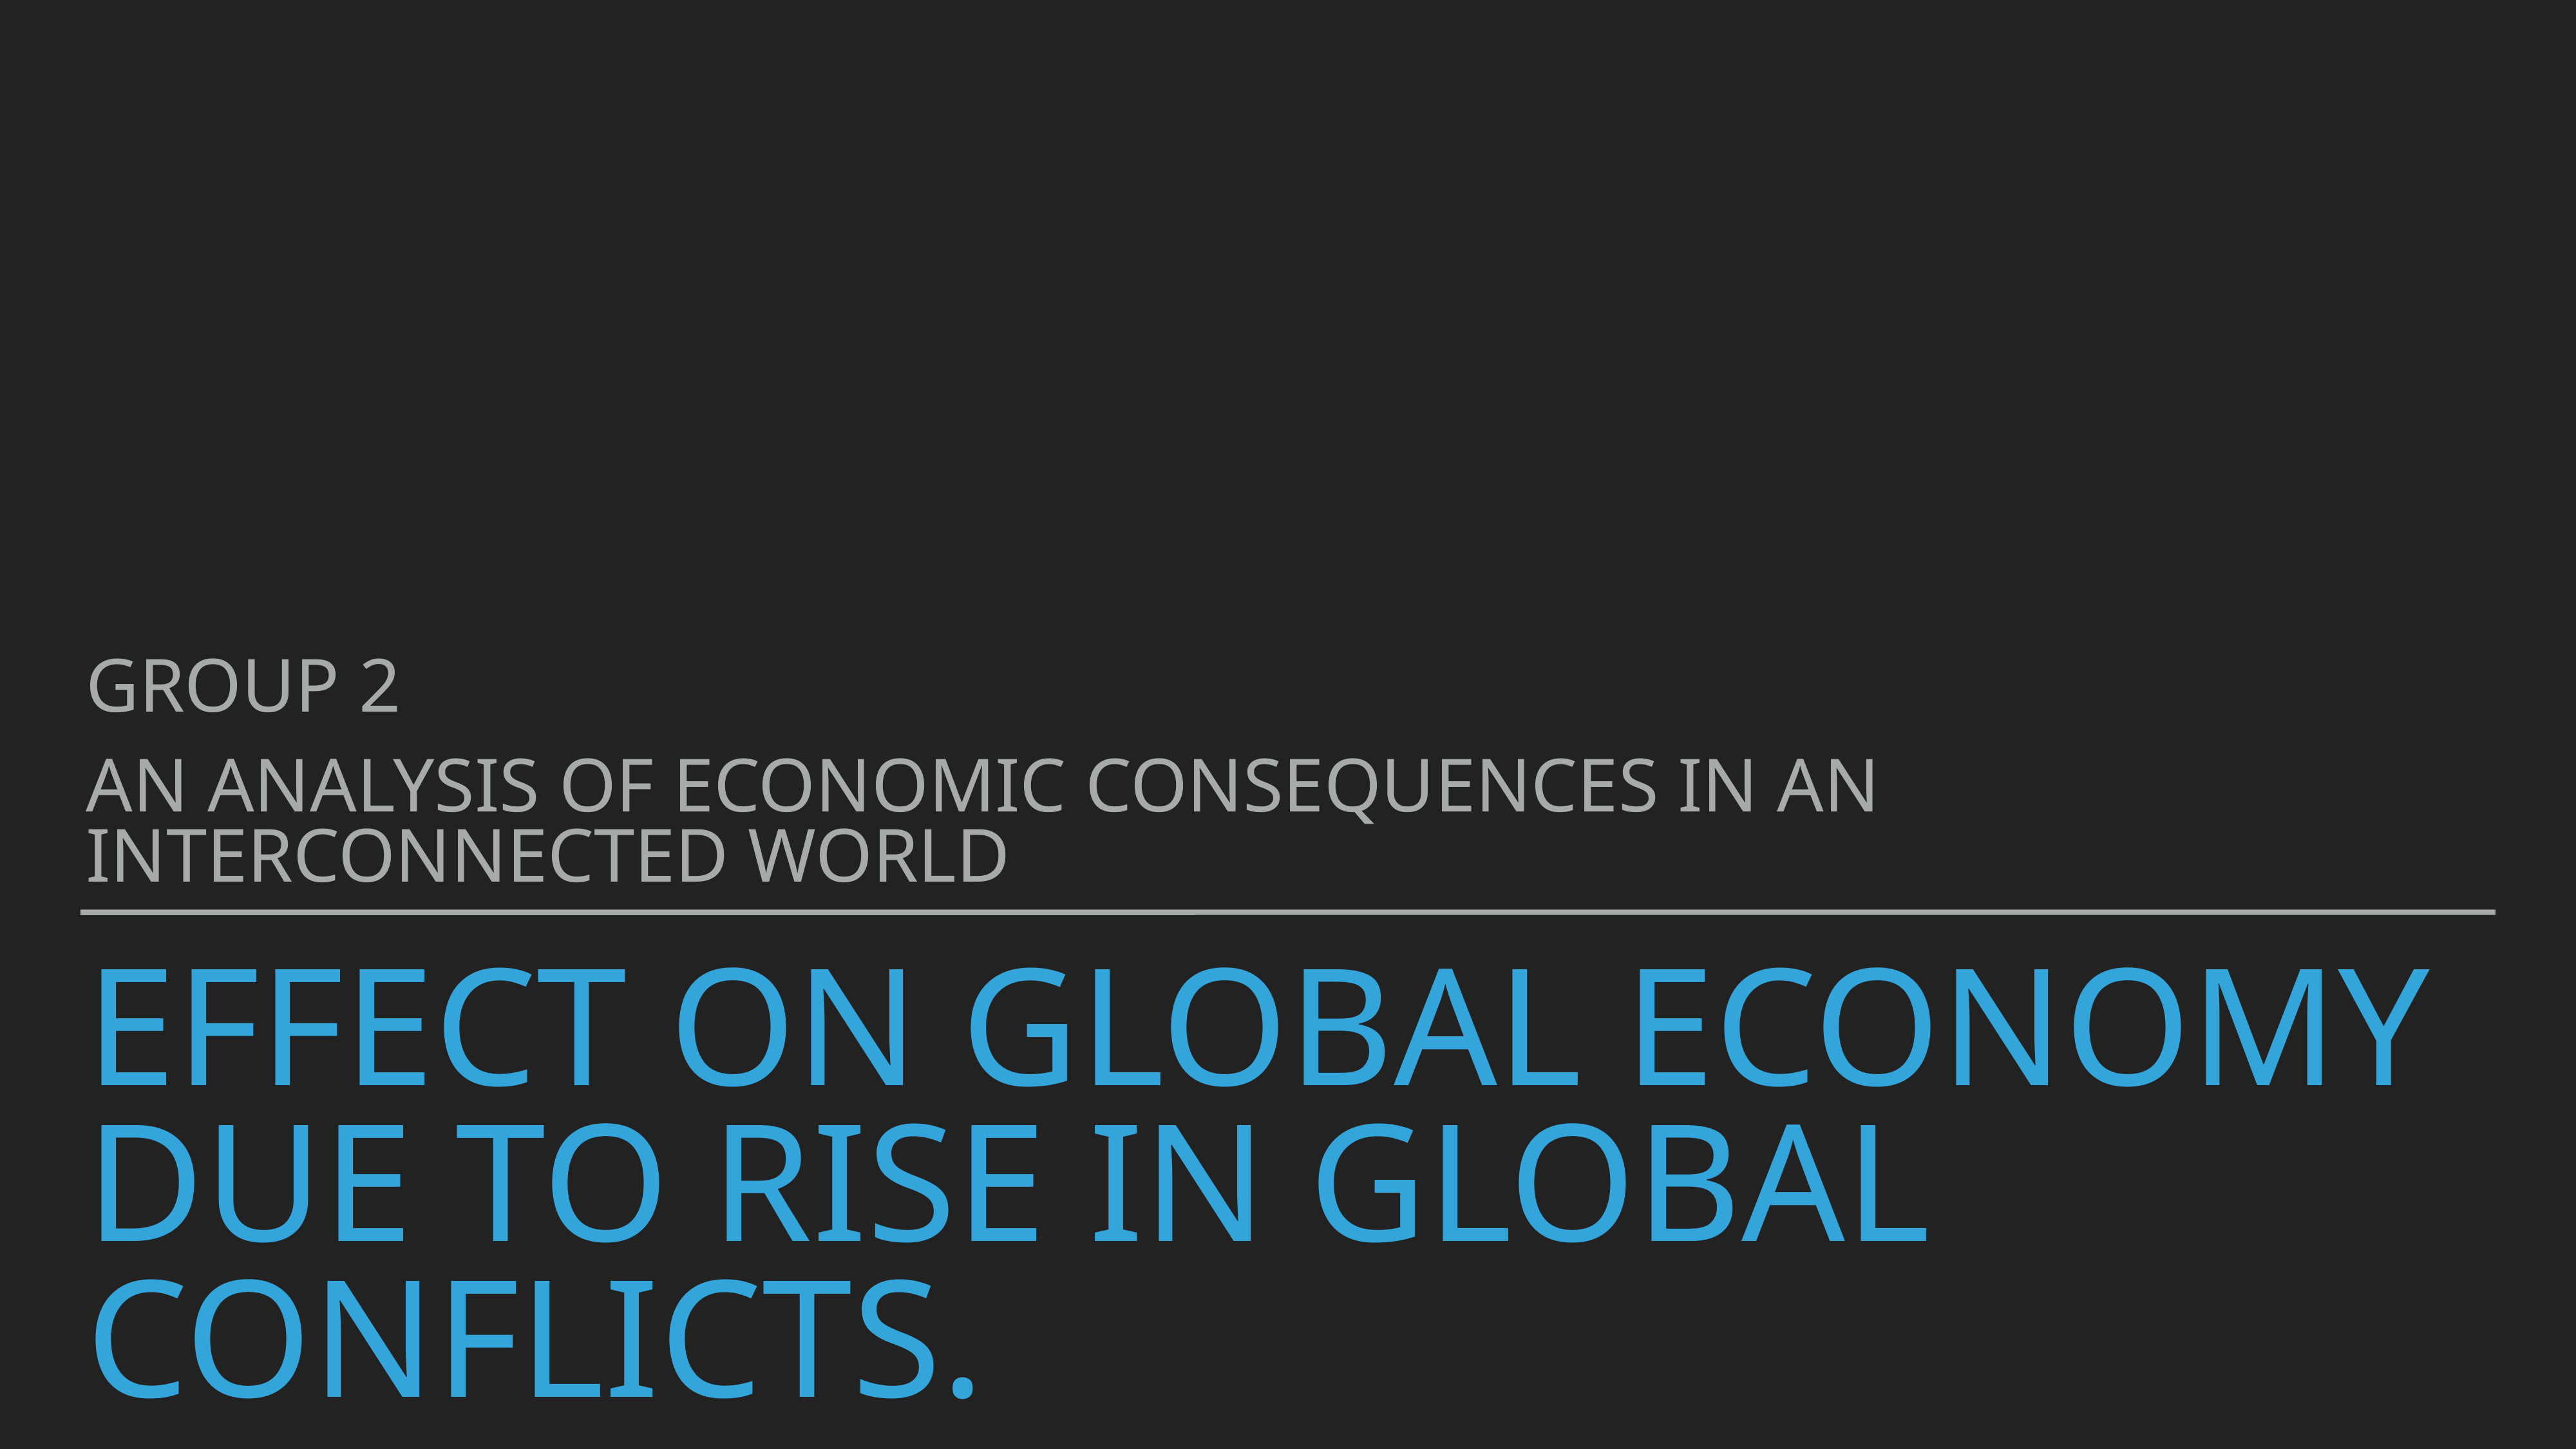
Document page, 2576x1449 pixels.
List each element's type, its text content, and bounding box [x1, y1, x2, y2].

title effect on global economy due to rise in global conflicts. [80, 954, 2496, 1358]
subtitle Group 2 An analysis of economic consequences in an interconnected world [80, 632, 2496, 902]
